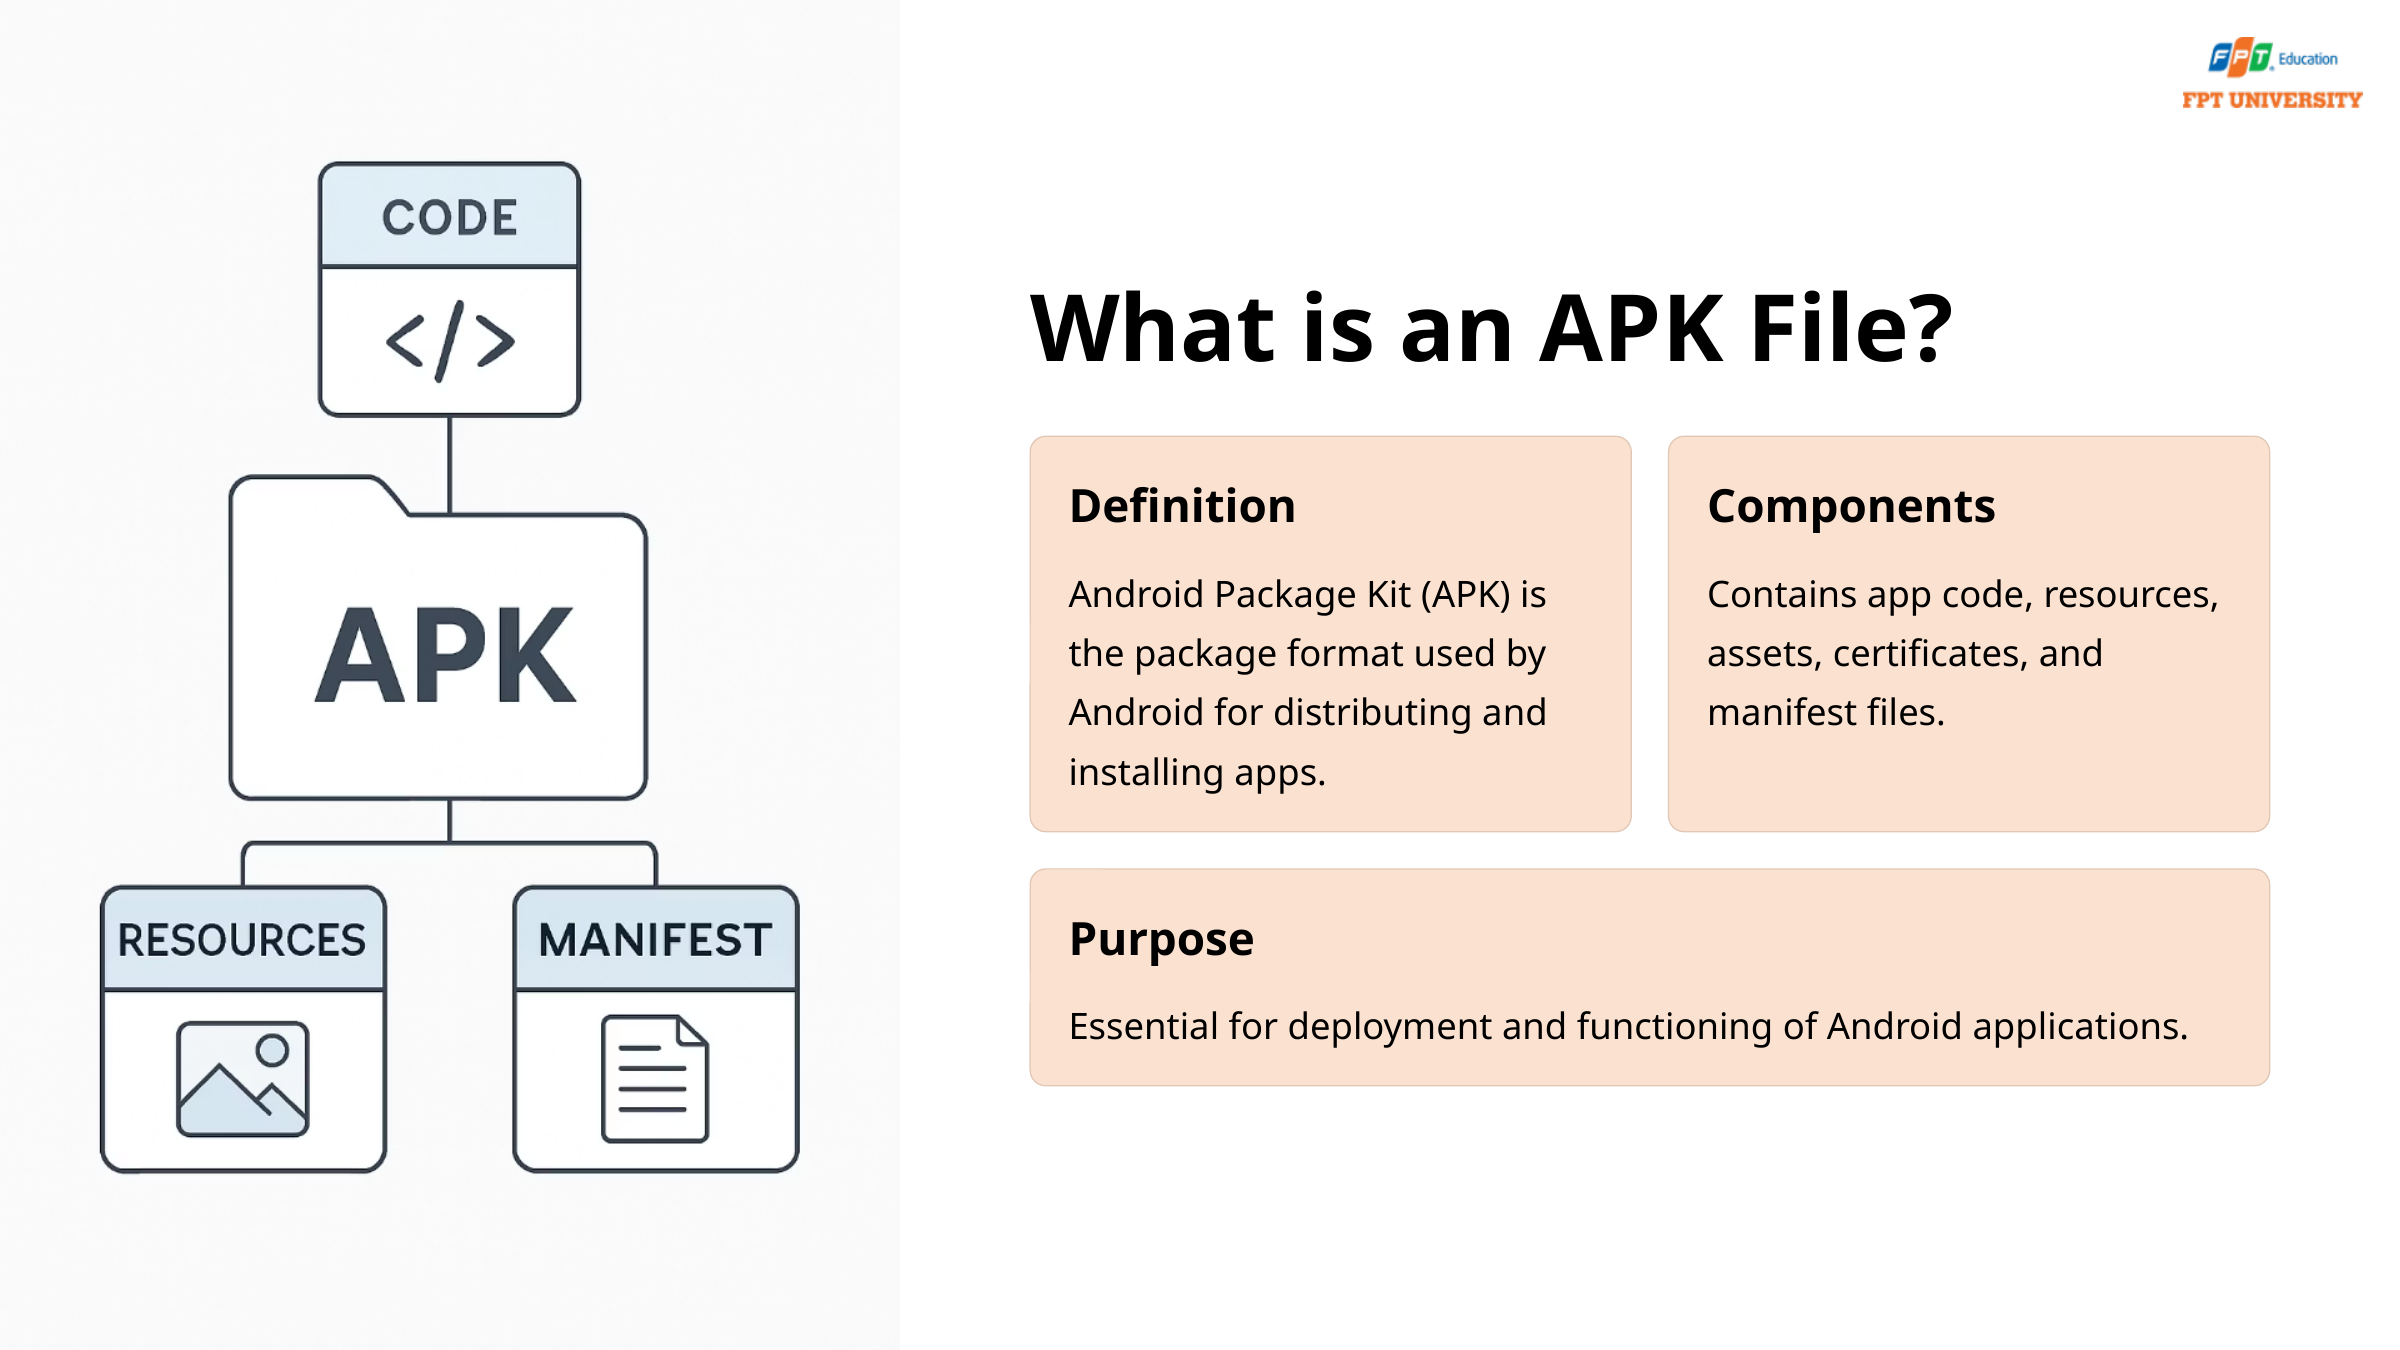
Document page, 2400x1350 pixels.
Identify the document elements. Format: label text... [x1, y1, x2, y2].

picture [2182, 37, 2363, 108]
text_box Android Package Kit (APK) is the package format used by Android for distributing and installing apps. [1068, 555, 1593, 794]
text_box Purpose [1068, 907, 1534, 966]
text_box Essential for deployment and functioning of Android applications. [1068, 987, 2232, 1048]
text_box [1030, 868, 2270, 1086]
text_box Components [1706, 474, 2173, 533]
picture [0, 0, 900, 1350]
text_box Definition [1068, 474, 1534, 533]
text_box Contains app code, resources, assets, certificates, and manifest files. [1706, 555, 2232, 794]
text_box [1668, 436, 2270, 832]
text_box What is an APK File? [1030, 264, 1961, 381]
text_box [1030, 436, 1632, 832]
